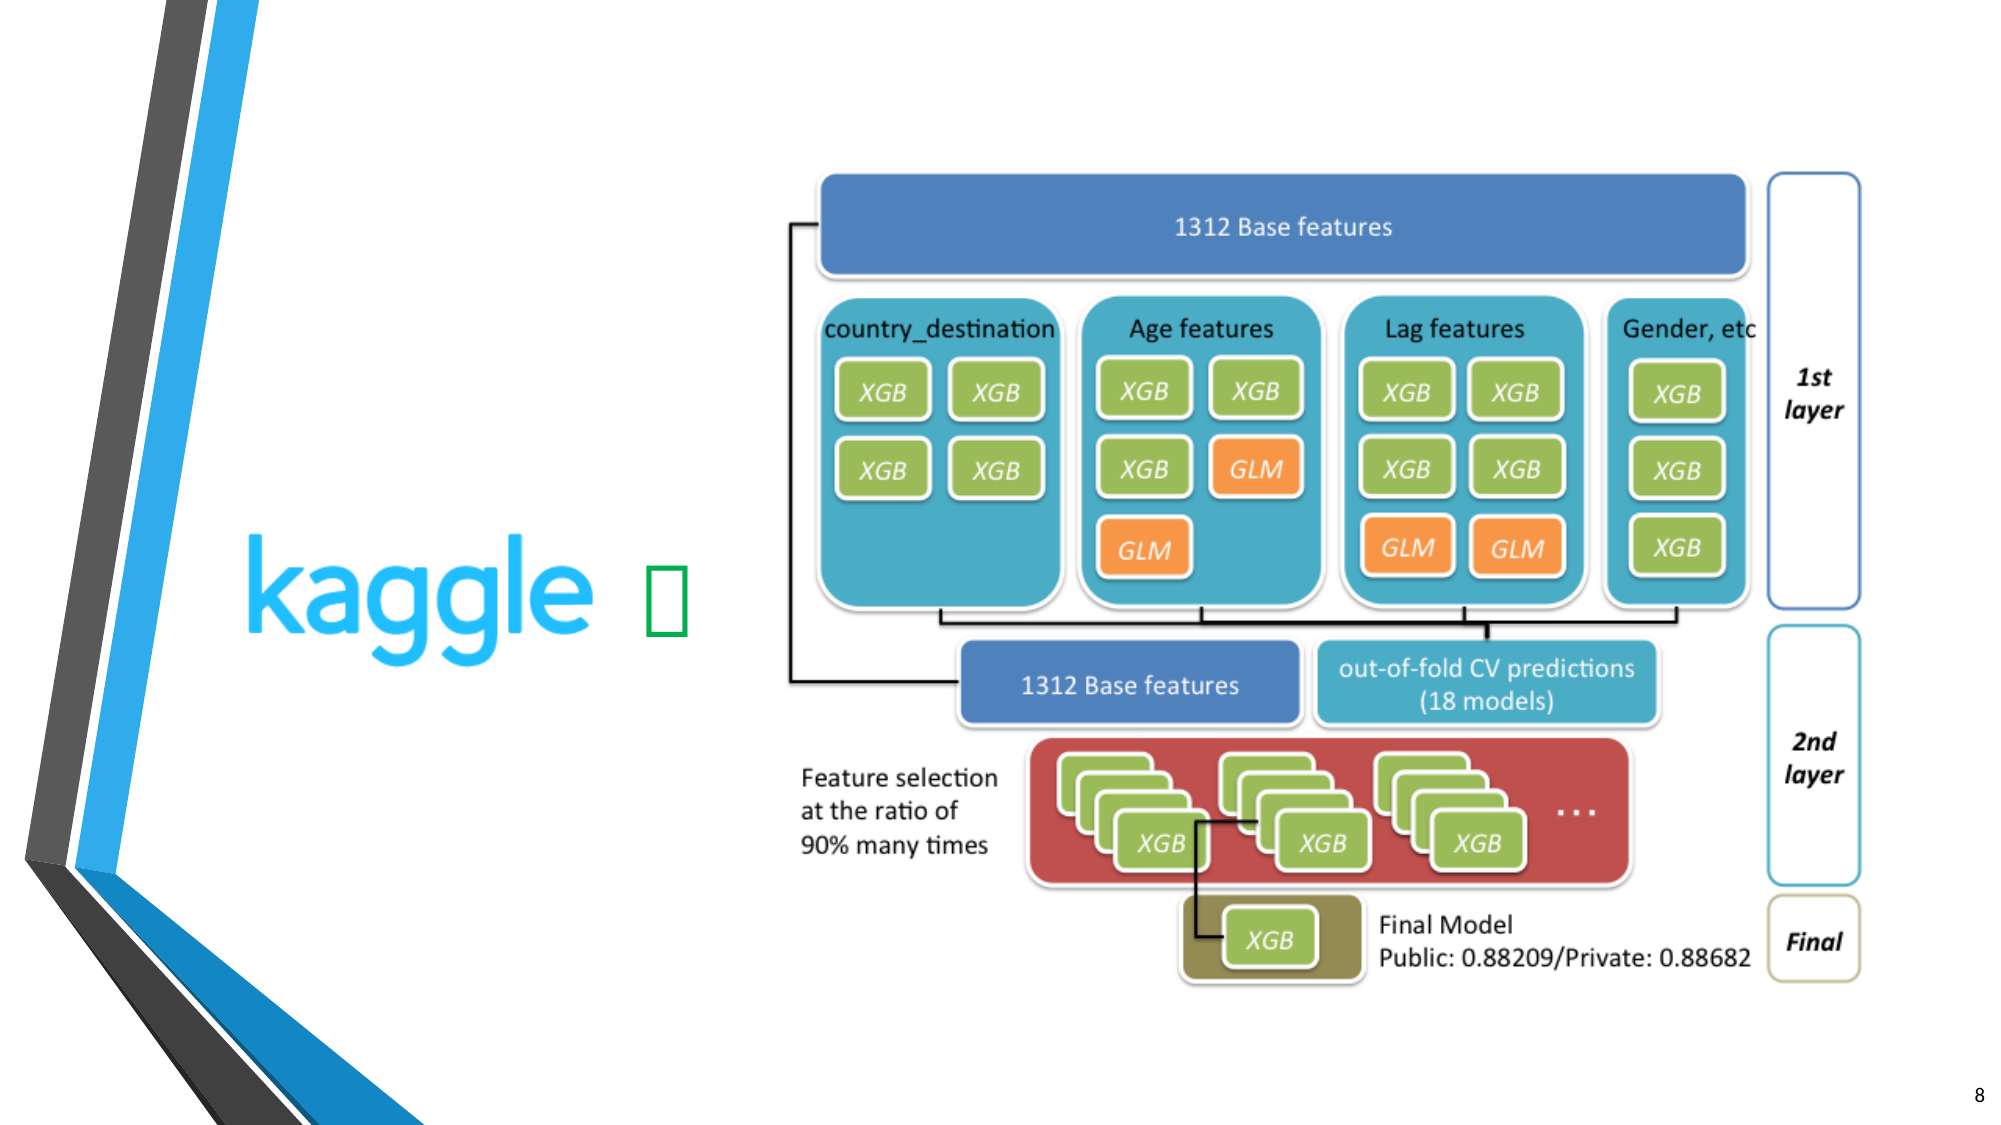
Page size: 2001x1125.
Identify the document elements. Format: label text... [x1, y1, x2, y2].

picture [755, 153, 1881, 998]
picture [247, 533, 623, 668]
text_box  [622, 529, 735, 665]
slide_number 8 [1909, 1064, 2000, 1124]
